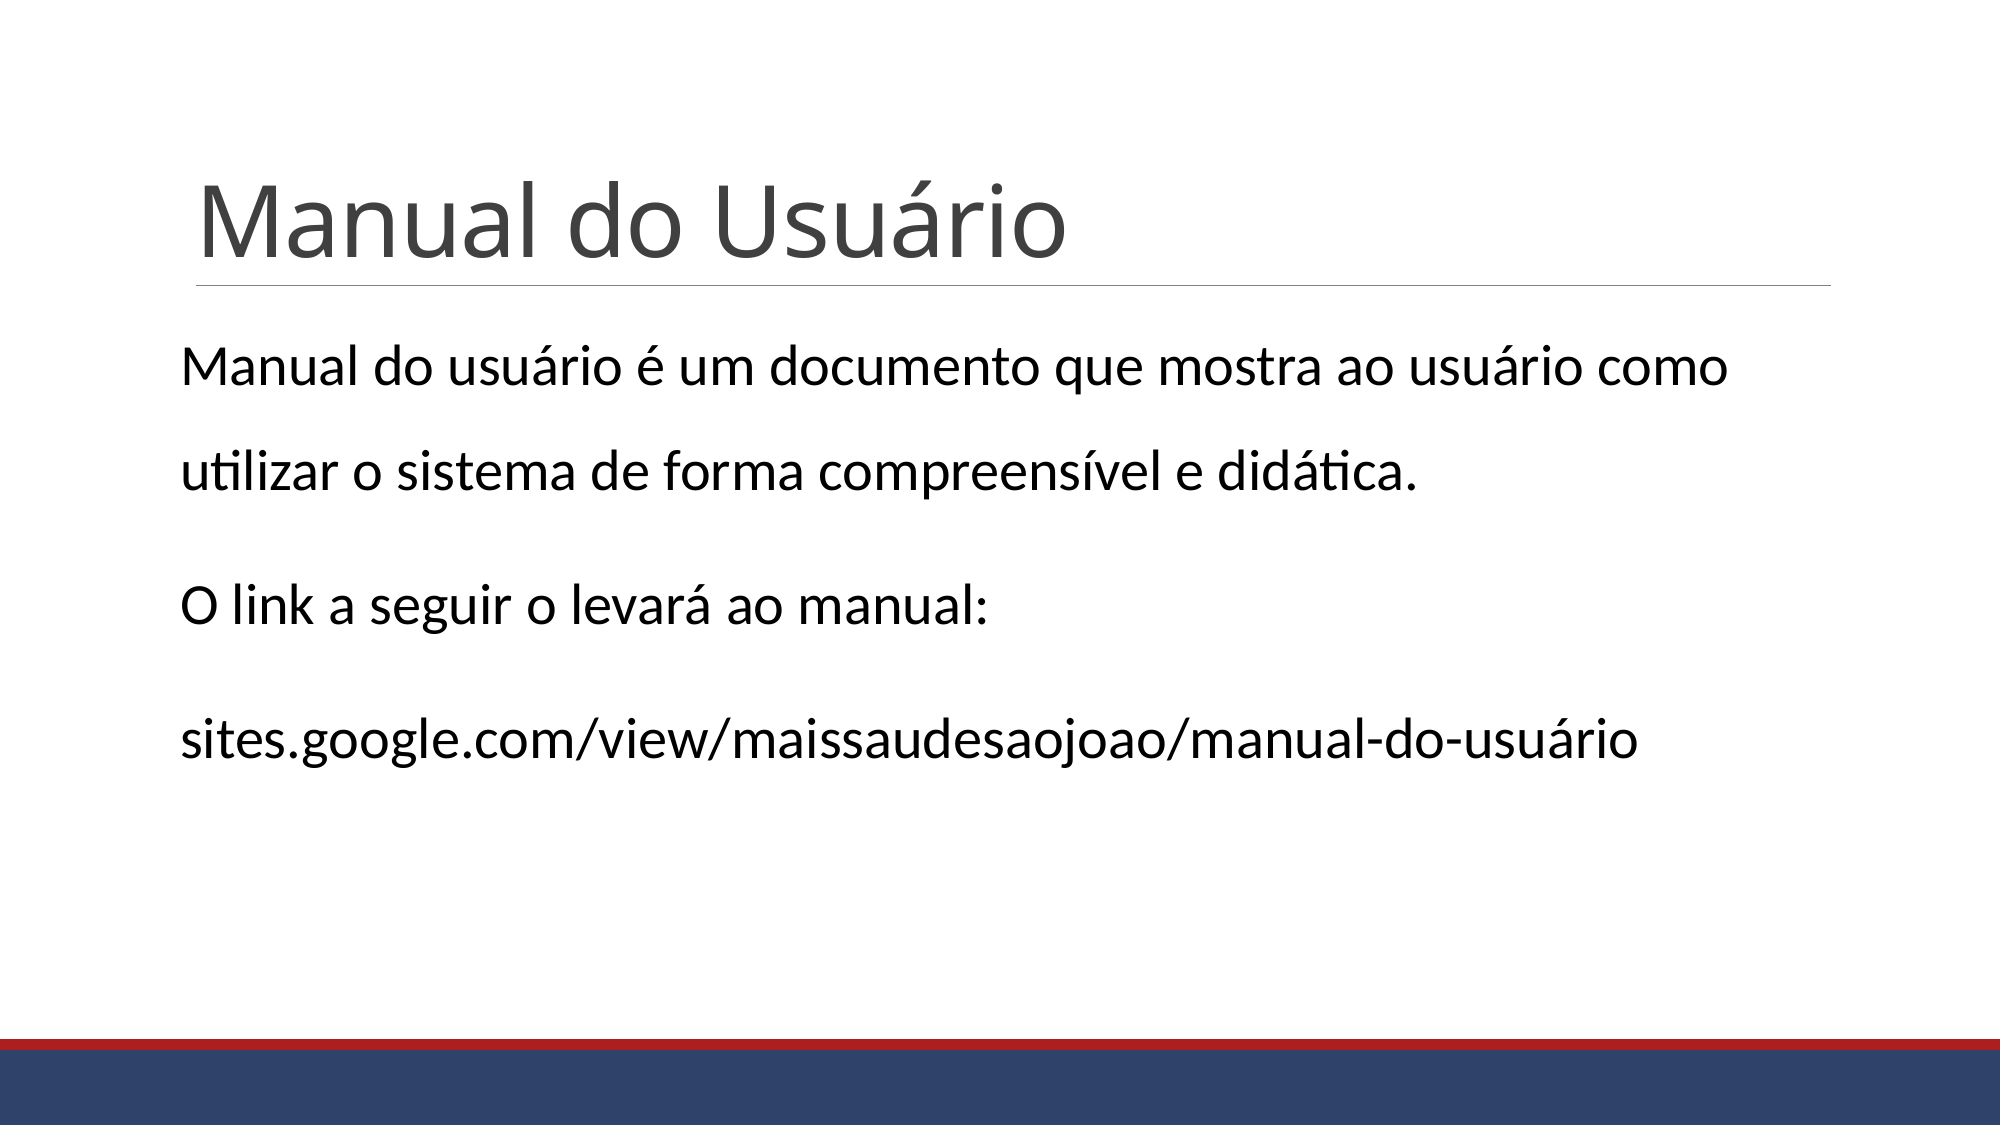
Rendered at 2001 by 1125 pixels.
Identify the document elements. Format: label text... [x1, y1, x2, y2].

list Manual do usuário é um documento que mostra ao usuário como utilizar o sistema de forma compreensível e didática. O link a seguir o levará ao manual: sites.google.com/view/maissaudesaojoao/manual-do-usuário [180, 285, 1772, 873]
title Manual do Usuário [180, 47, 1830, 285]
